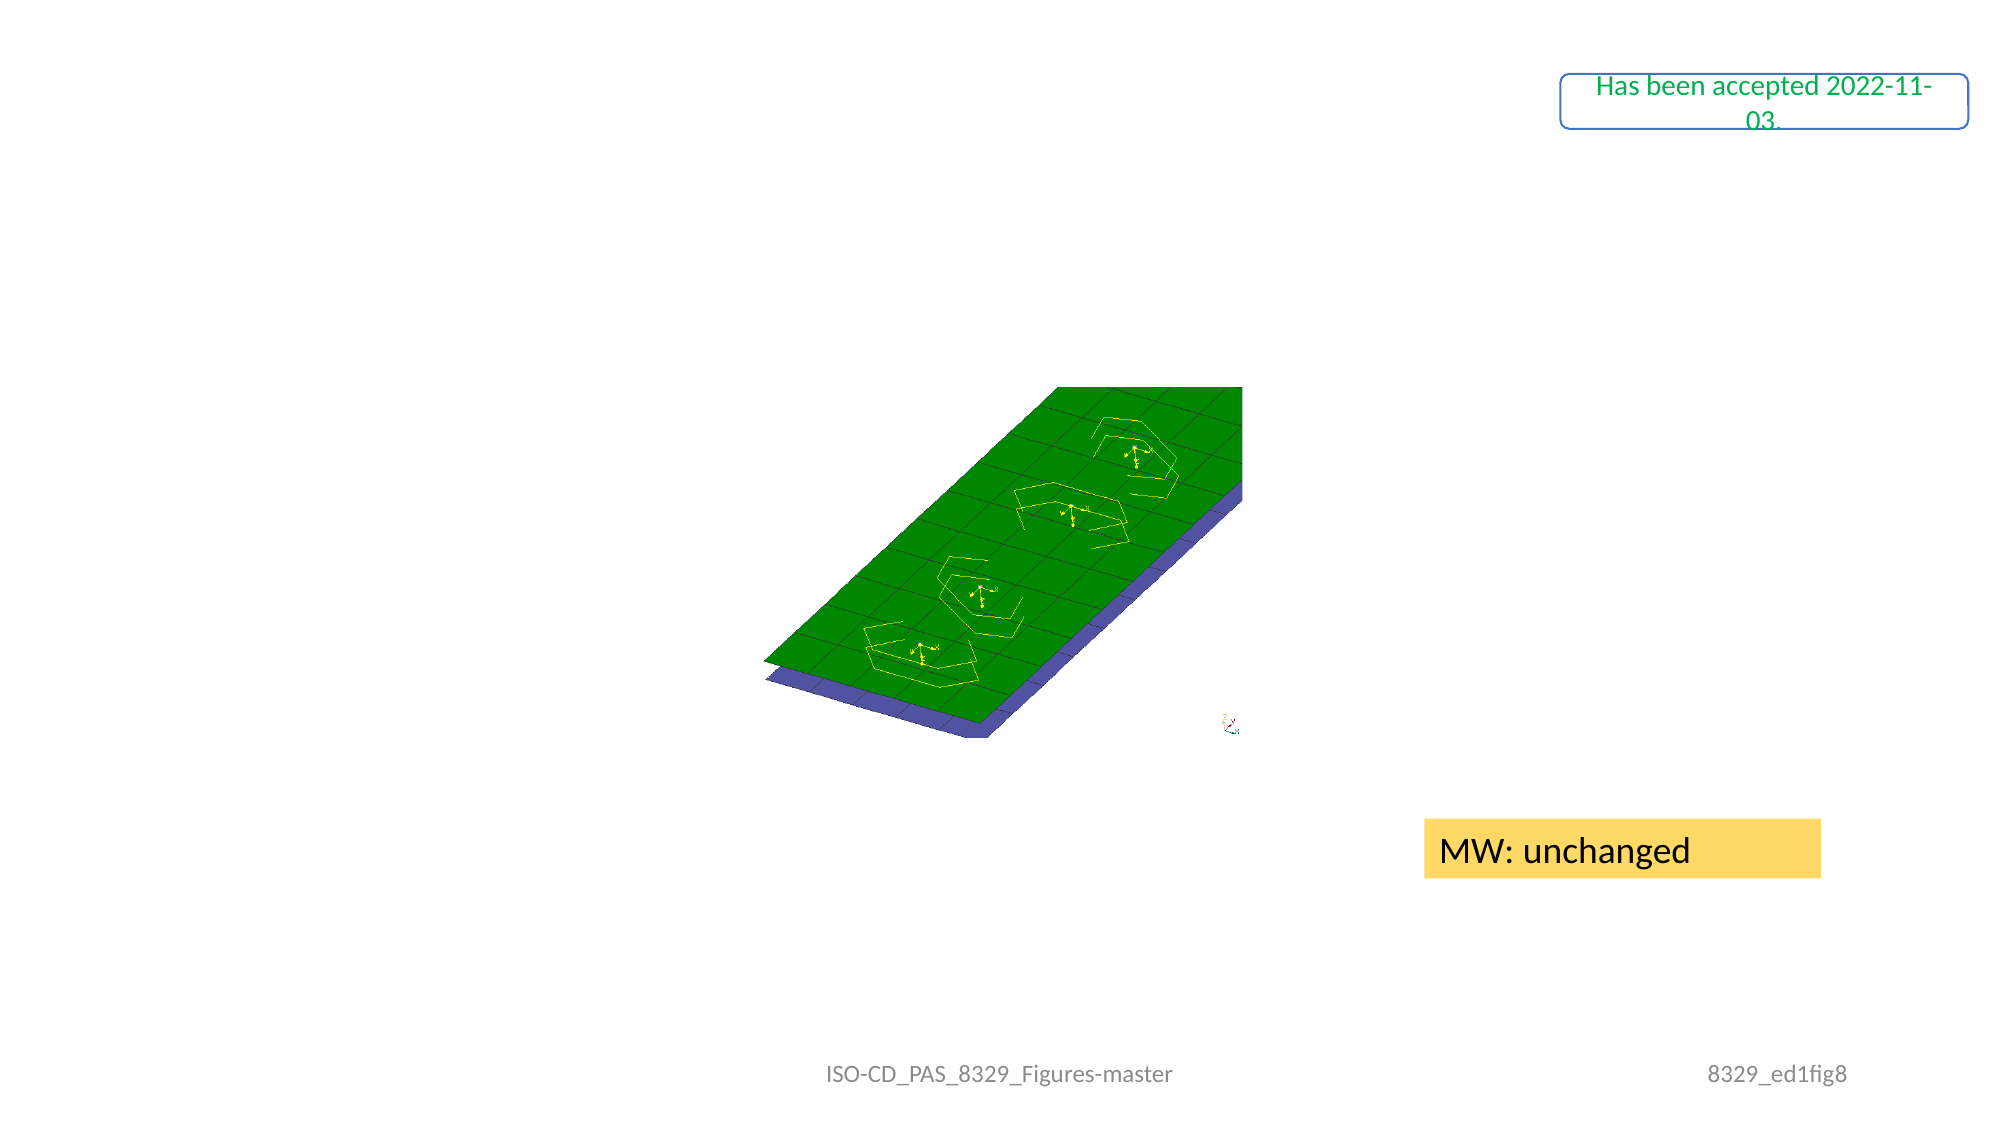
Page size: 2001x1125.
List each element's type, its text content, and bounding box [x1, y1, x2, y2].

text_box Has been accepted 2022-11-03. [1559, 72, 1970, 130]
slide_number 8329_ed1fig8 [1412, 1042, 1863, 1103]
footer ISO-CD_PAS_8329_Figures-master [662, 1042, 1338, 1103]
picture [757, 387, 1243, 738]
text_box MW: unchanged [1424, 818, 1821, 879]
